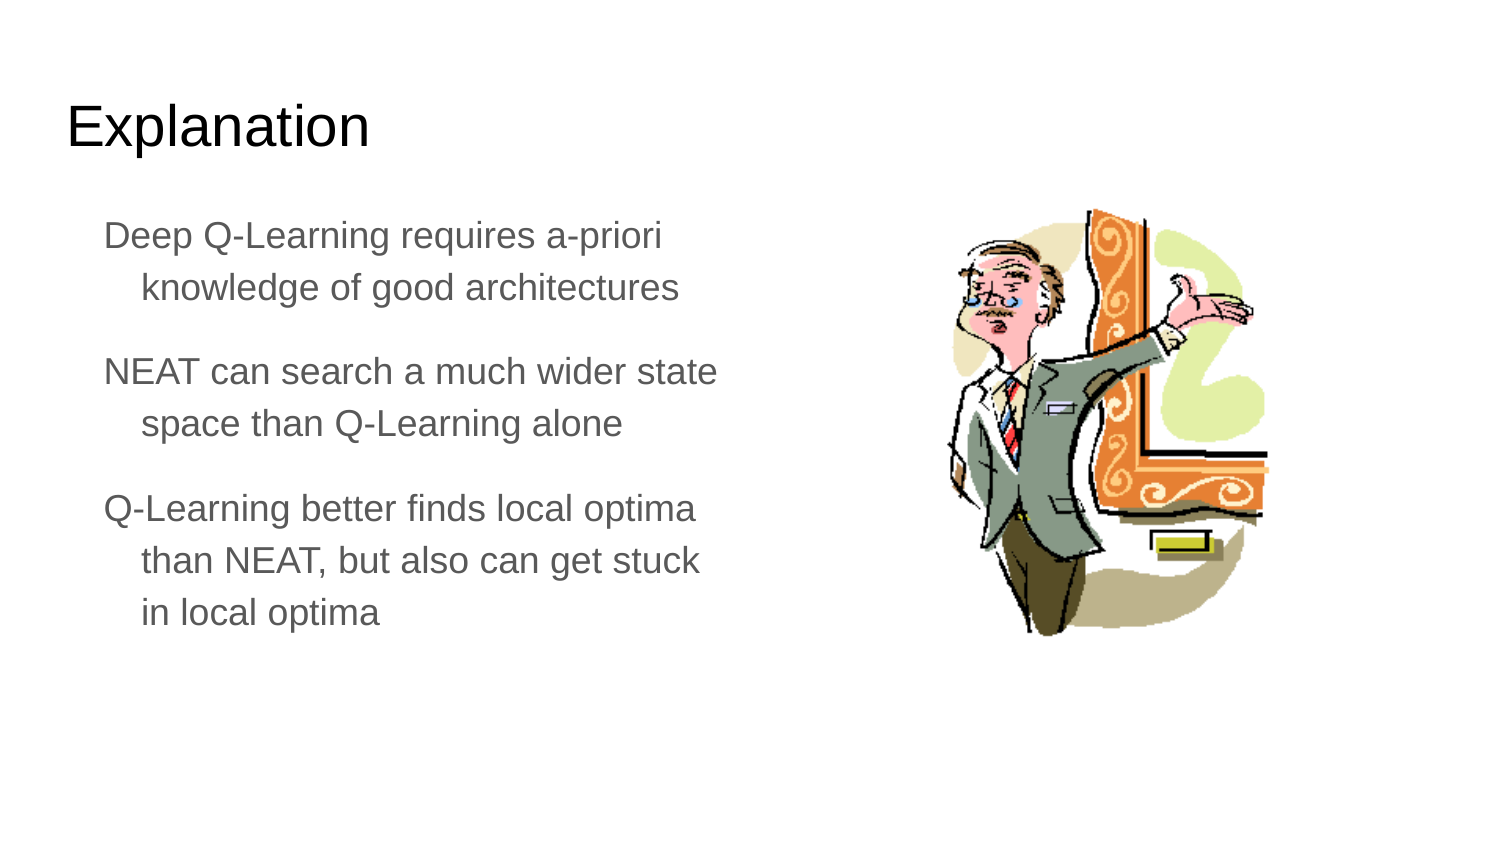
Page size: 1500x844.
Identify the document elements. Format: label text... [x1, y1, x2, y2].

title Explanation [51, 72, 1449, 167]
list Deep Q-Learning requires a-priori knowledge of good architectures NEAT can search a much wider state space than Q-Learning alone Q-Learning better finds local optima than NEAT, but also can get stuck in local optima [51, 189, 735, 750]
picture [946, 202, 1274, 641]
